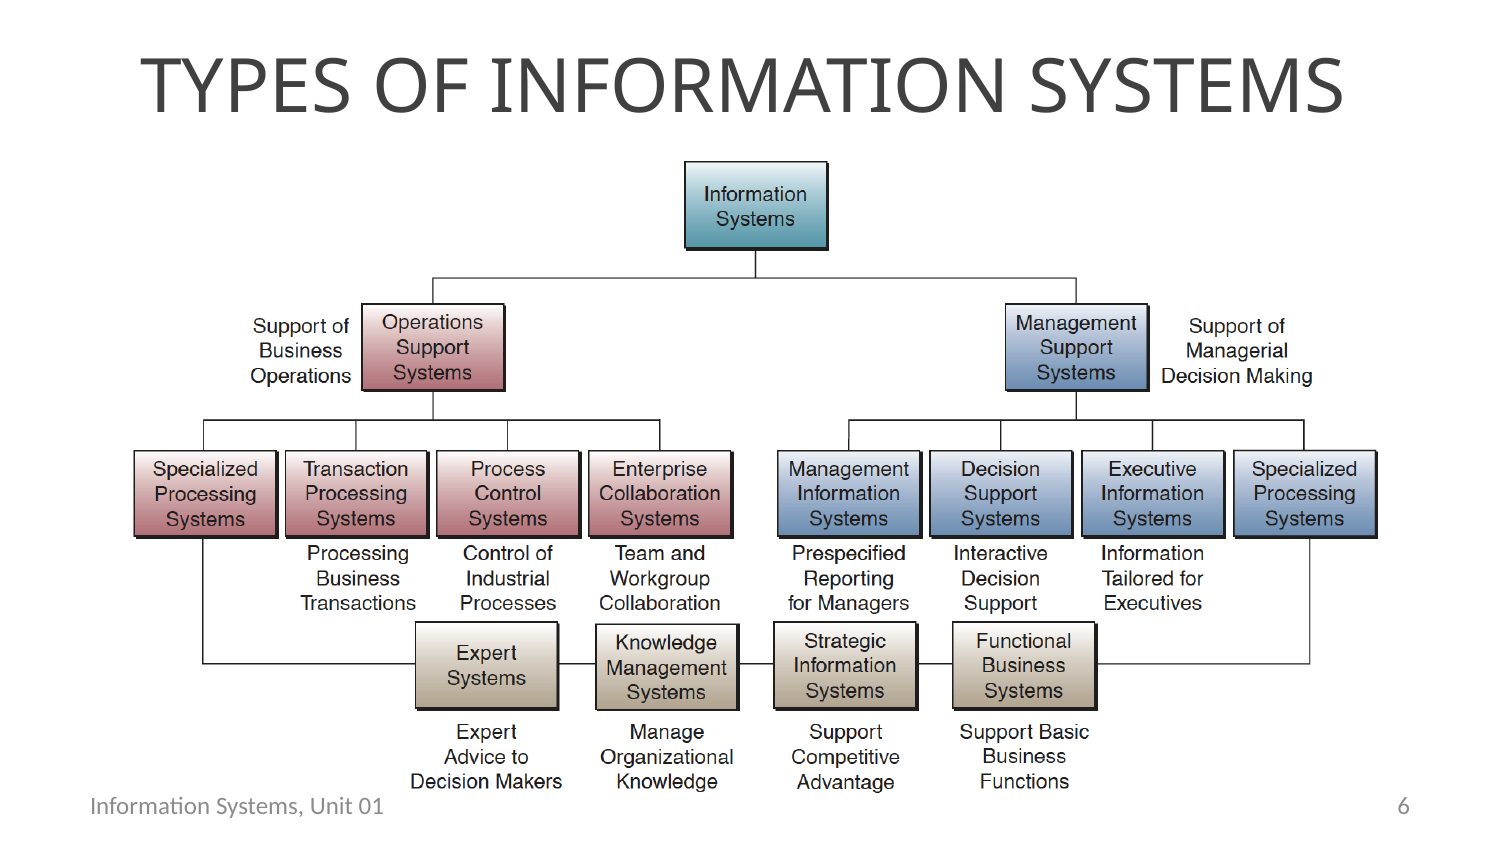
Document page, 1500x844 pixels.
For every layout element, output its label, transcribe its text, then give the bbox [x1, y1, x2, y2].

slide_number 5 [1074, 782, 1425, 827]
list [121, 136, 1396, 811]
title Types of Information Systems [122, 27, 1365, 135]
slide_number Information Systems, Unit 01 [75, 782, 425, 827]
